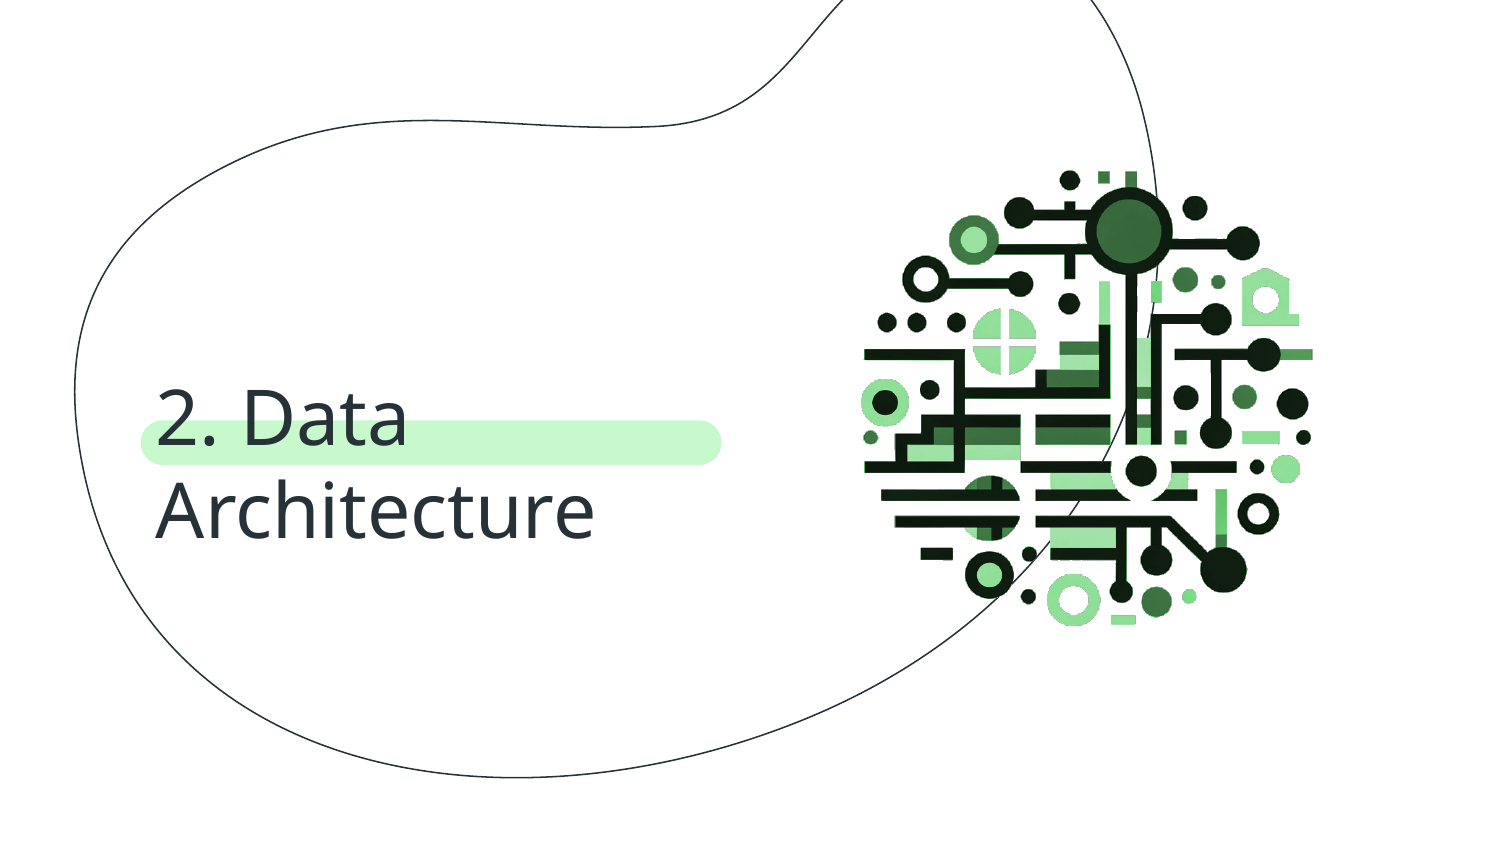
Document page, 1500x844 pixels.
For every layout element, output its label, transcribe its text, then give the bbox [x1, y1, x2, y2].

picture [773, 86, 1406, 719]
title 2. Data Architecture [140, 353, 768, 517]
